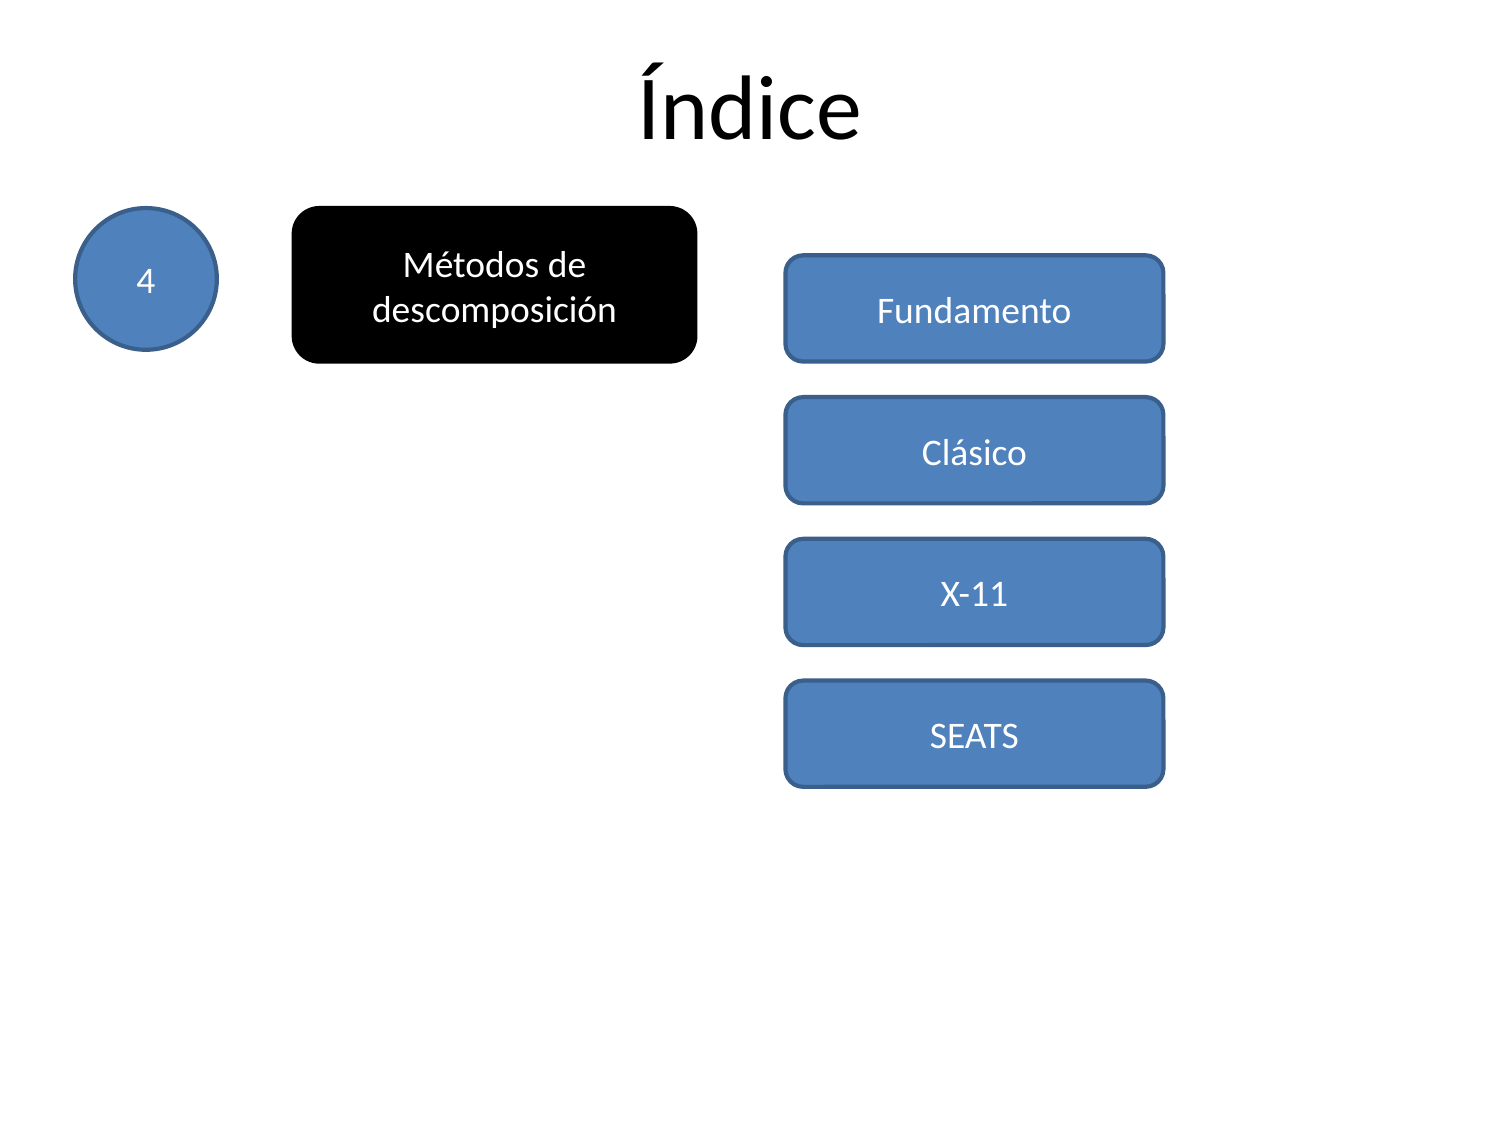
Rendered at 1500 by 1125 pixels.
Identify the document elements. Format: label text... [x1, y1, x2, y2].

text_box Fundamento [783, 253, 1166, 364]
text_box Clásico [783, 394, 1166, 506]
text_box 4 [73, 205, 219, 352]
text_box SEATS [783, 678, 1166, 789]
text_box Métodos de descomposición [291, 205, 698, 364]
text_box X-11 [783, 536, 1166, 648]
title Índice [75, 33, 1425, 173]
